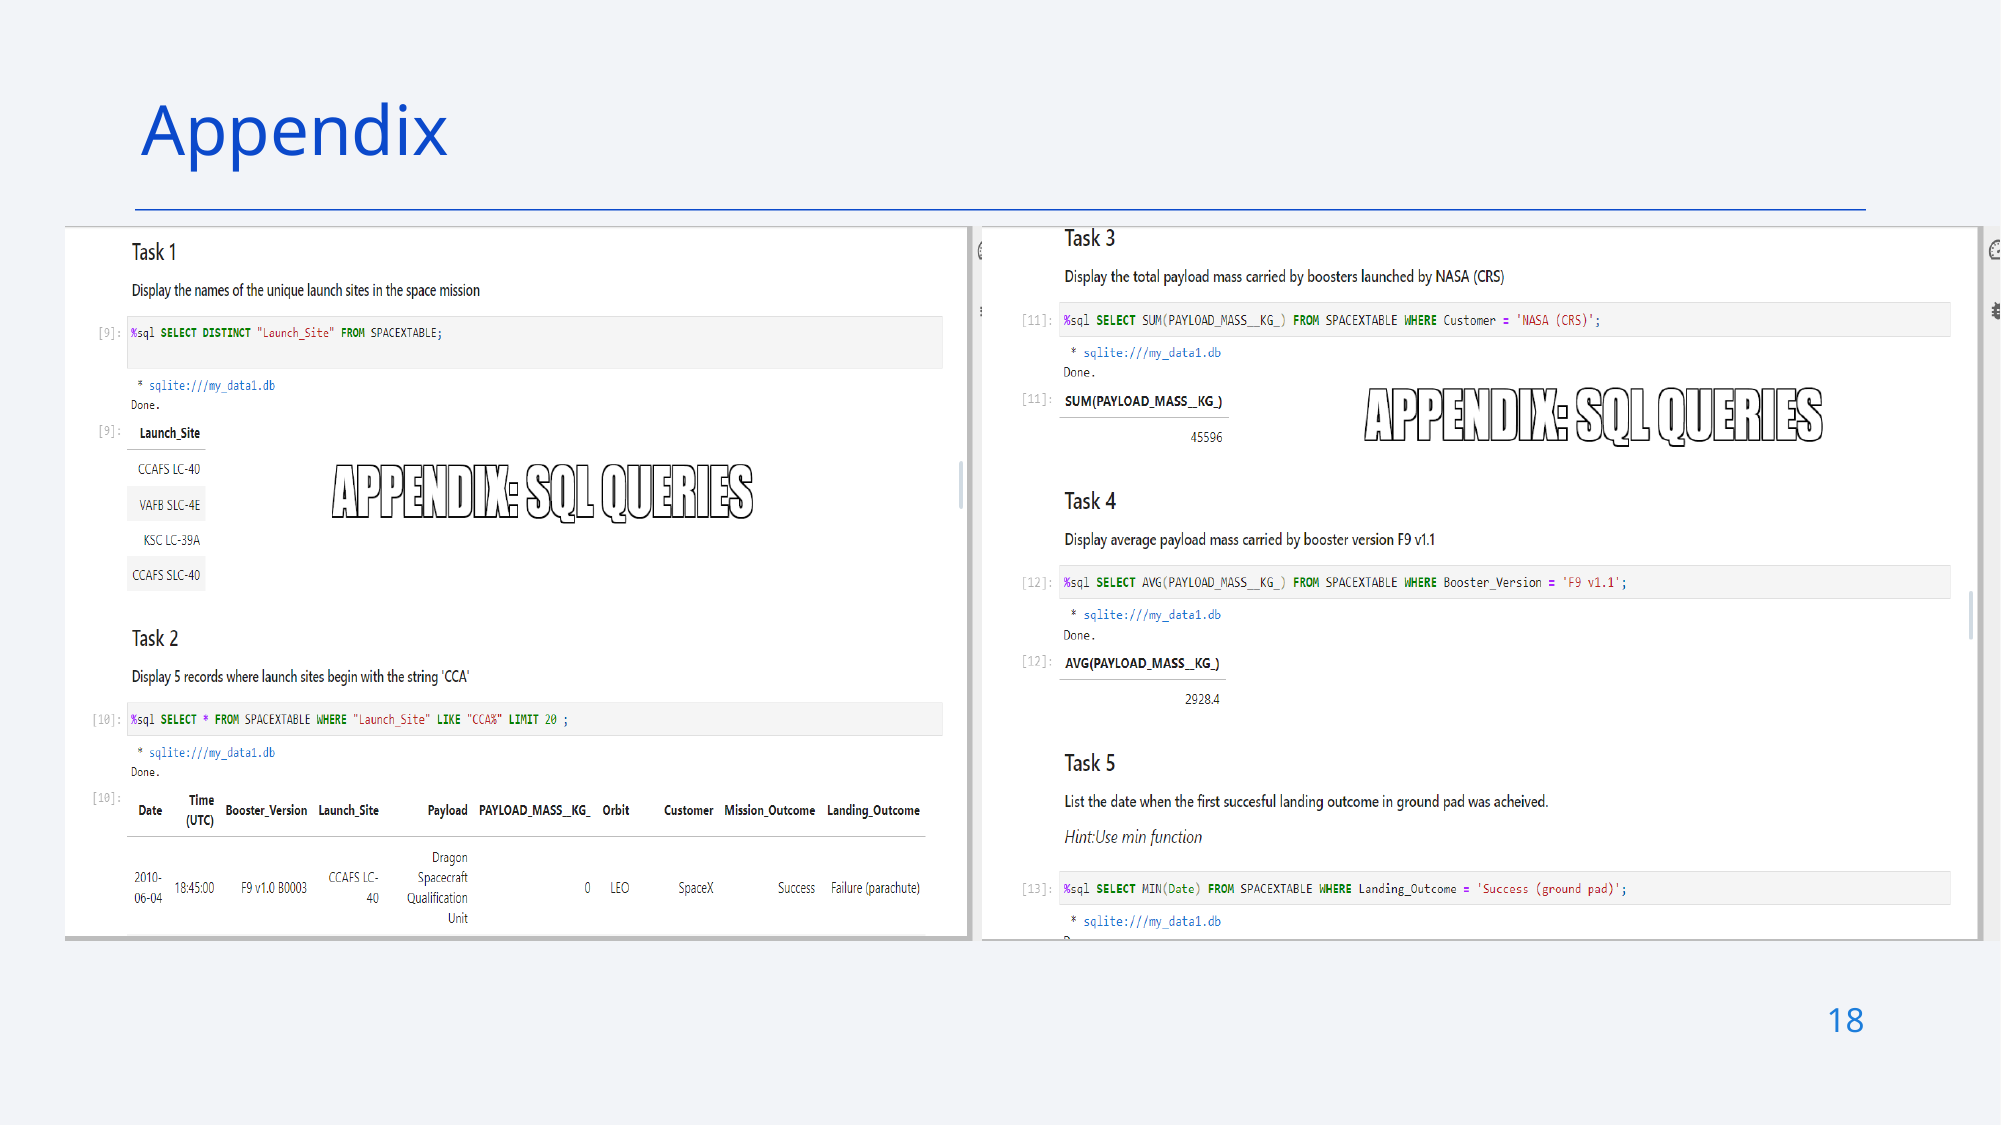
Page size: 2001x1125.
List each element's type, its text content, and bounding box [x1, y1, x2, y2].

picture [0, 0, 2001, 1125]
text_box Appendix [126, 88, 1852, 179]
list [65, 226, 982, 941]
slide_number 18 [1429, 988, 1880, 1055]
